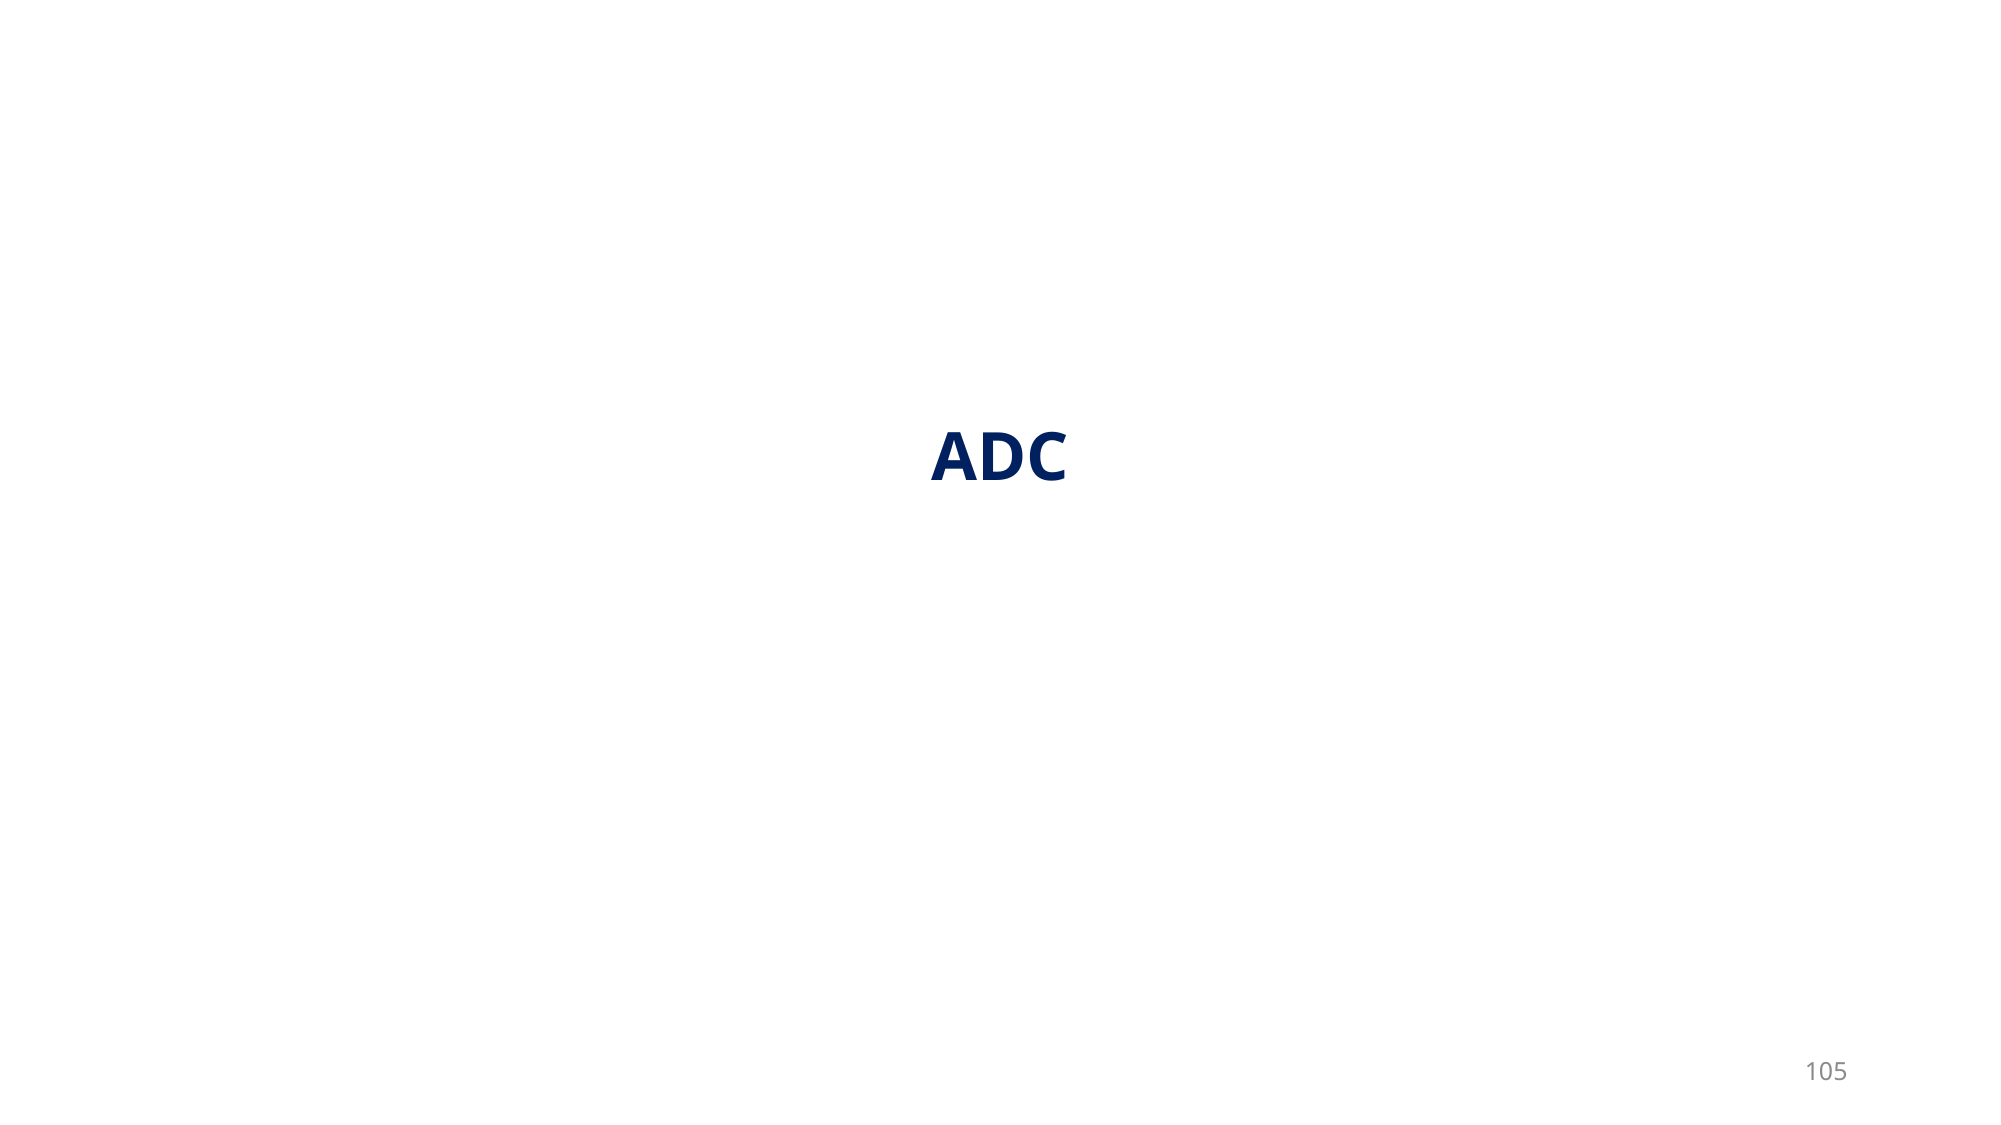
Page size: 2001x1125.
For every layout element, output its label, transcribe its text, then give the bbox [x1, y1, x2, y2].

slide_number 105 [1412, 1042, 1863, 1103]
title ADC [137, 402, 1863, 516]
